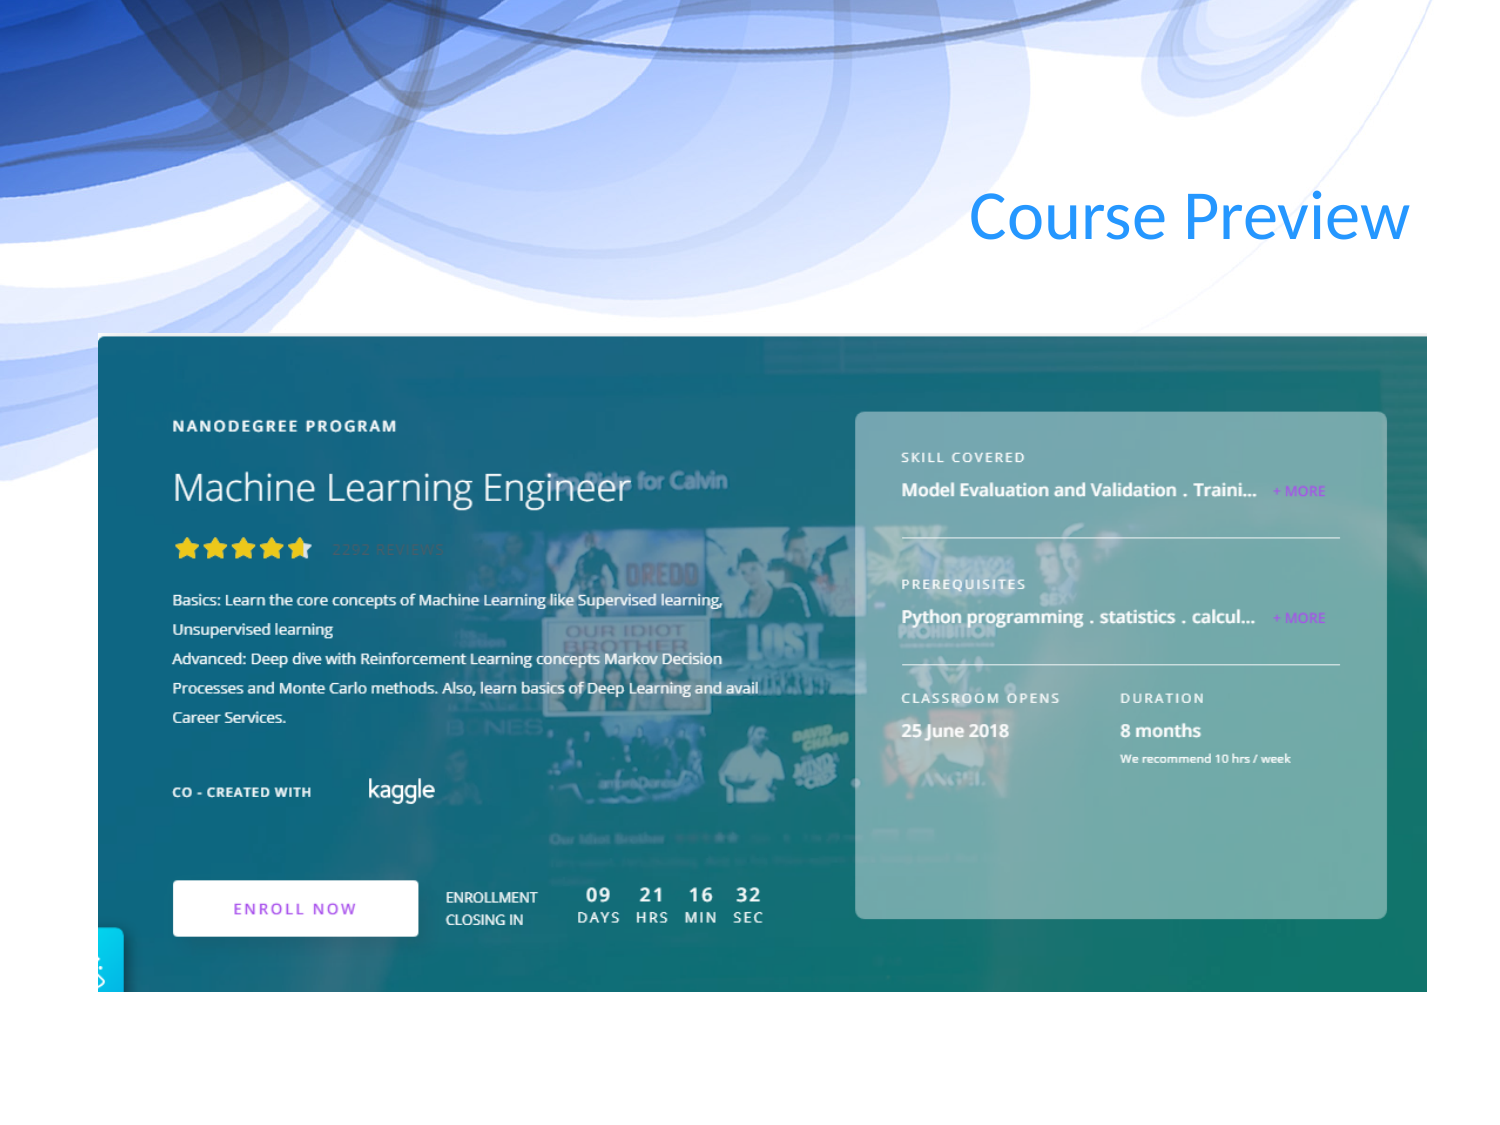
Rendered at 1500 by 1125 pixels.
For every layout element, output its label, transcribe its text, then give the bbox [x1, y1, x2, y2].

picture [0, 0, 1500, 1125]
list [98, 333, 1427, 992]
title Course Preview [98, 161, 1427, 262]
